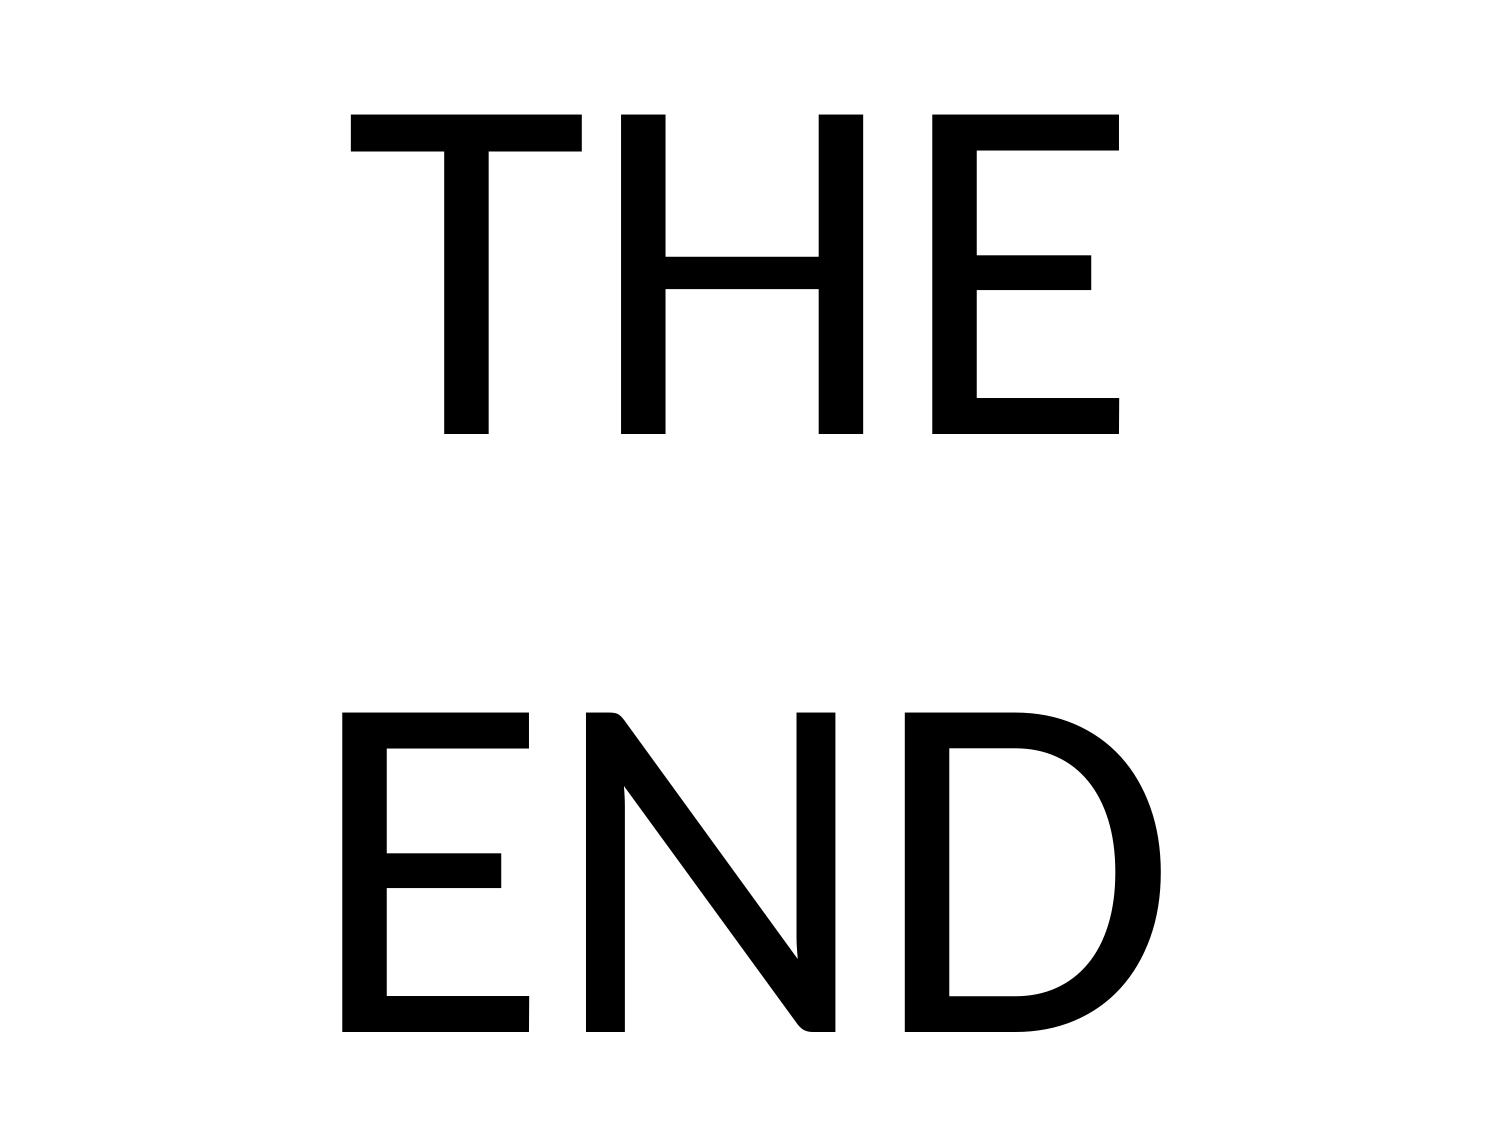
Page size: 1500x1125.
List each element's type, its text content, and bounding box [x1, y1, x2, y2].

list THE END [68, 0, 1419, 672]
